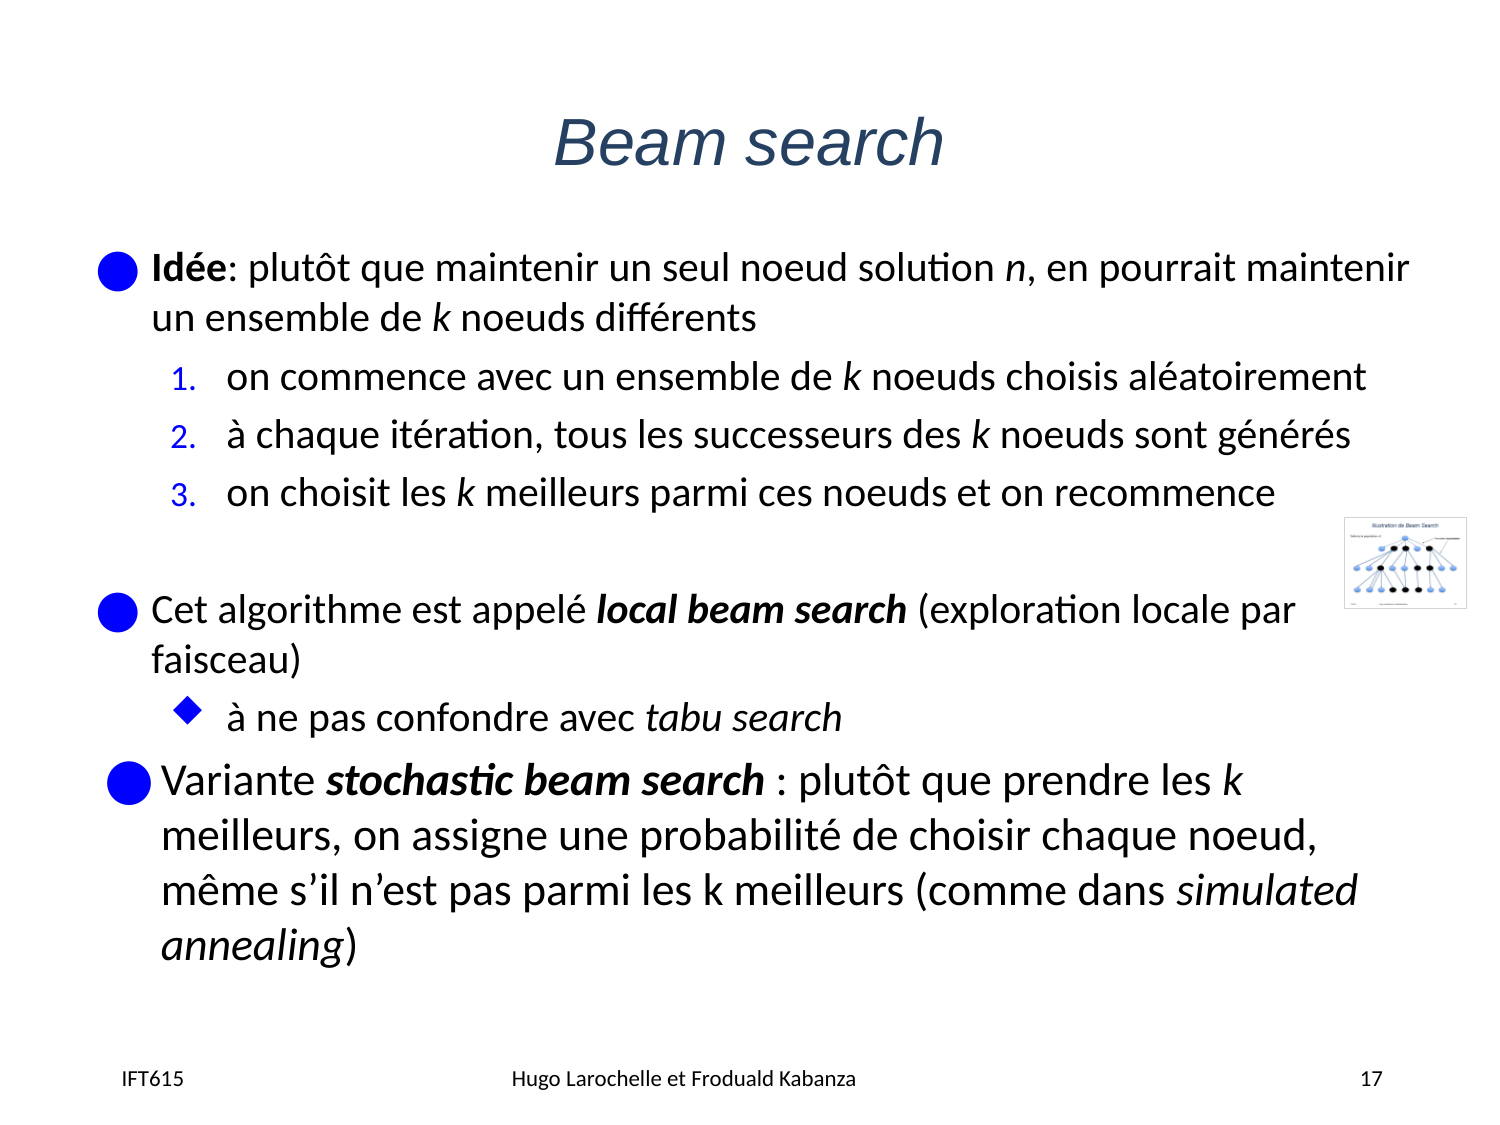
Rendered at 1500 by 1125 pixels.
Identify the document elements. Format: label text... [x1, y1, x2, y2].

slide_number Hugo Larochelle et Froduald Kabanza [419, 1056, 950, 1117]
list Idée: plutôt que maintenir un seul noeud solution n, en pourrait maintenir un ensemble de k noeuds différents on commence avec un ensemble de k noeuds choisis aléatoirement à chaque itération, tous les successeurs des k noeuds sont générés on choisit les k meilleurs parmi ces noeuds et on recommence Cet algorithme est appelé local beam search (exploration locale par faisceau) à ne pas confondre avec tabu search Variante stochastic beam search : plutôt que prendre les k meilleurs, on assigne une probabilité de choisir chaque noeud, même s’il n’est pas parmi les k meilleurs (comme dans simulated annealing) [80, 232, 1431, 975]
footer IFT615 [69, 1056, 200, 1117]
picture [1345, 518, 1466, 608]
title Beam search [75, 45, 1425, 233]
slide_number 17 [1344, 1056, 1431, 1117]
